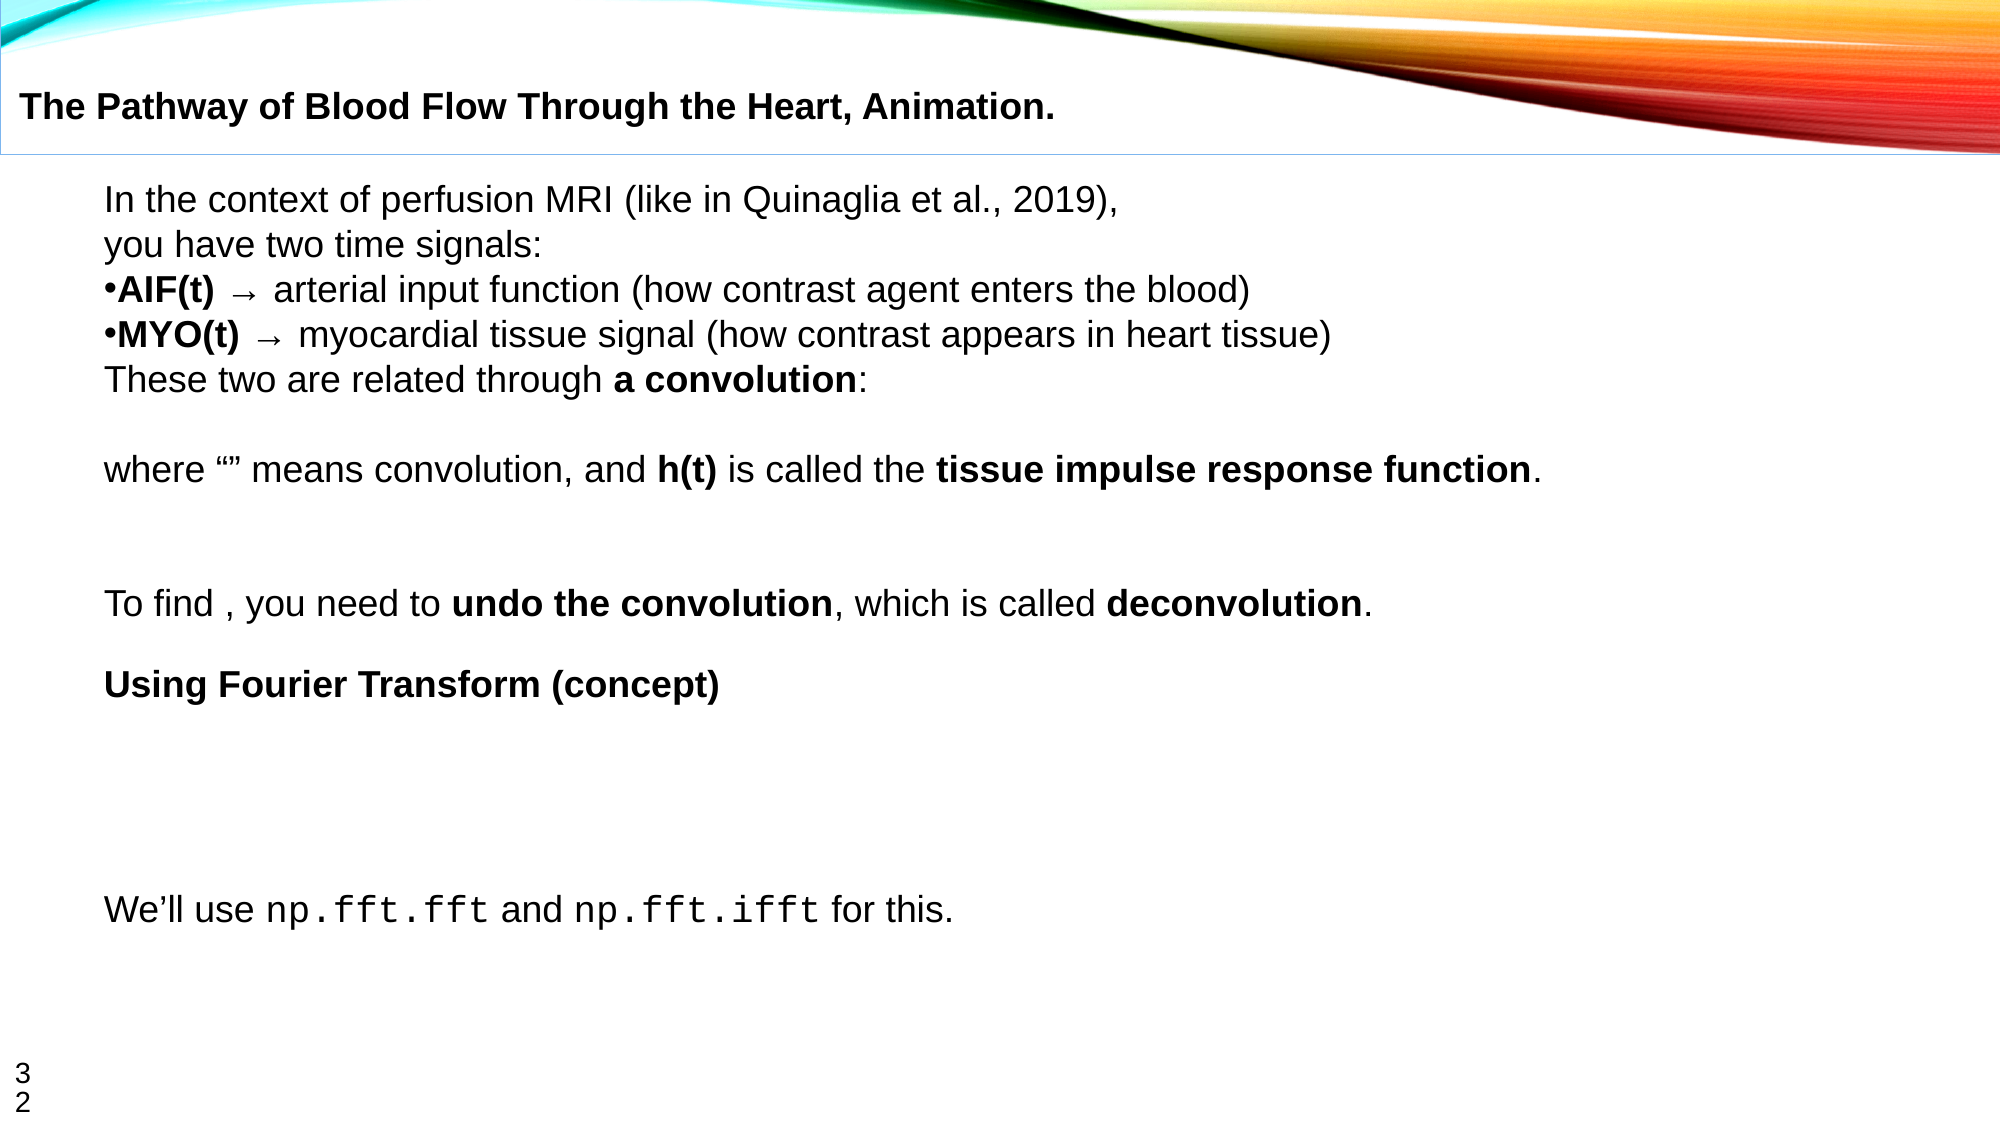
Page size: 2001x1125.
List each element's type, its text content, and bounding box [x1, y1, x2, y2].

slide_number 32 [0, 1046, 63, 1125]
picture [0, 0, 2000, 155]
